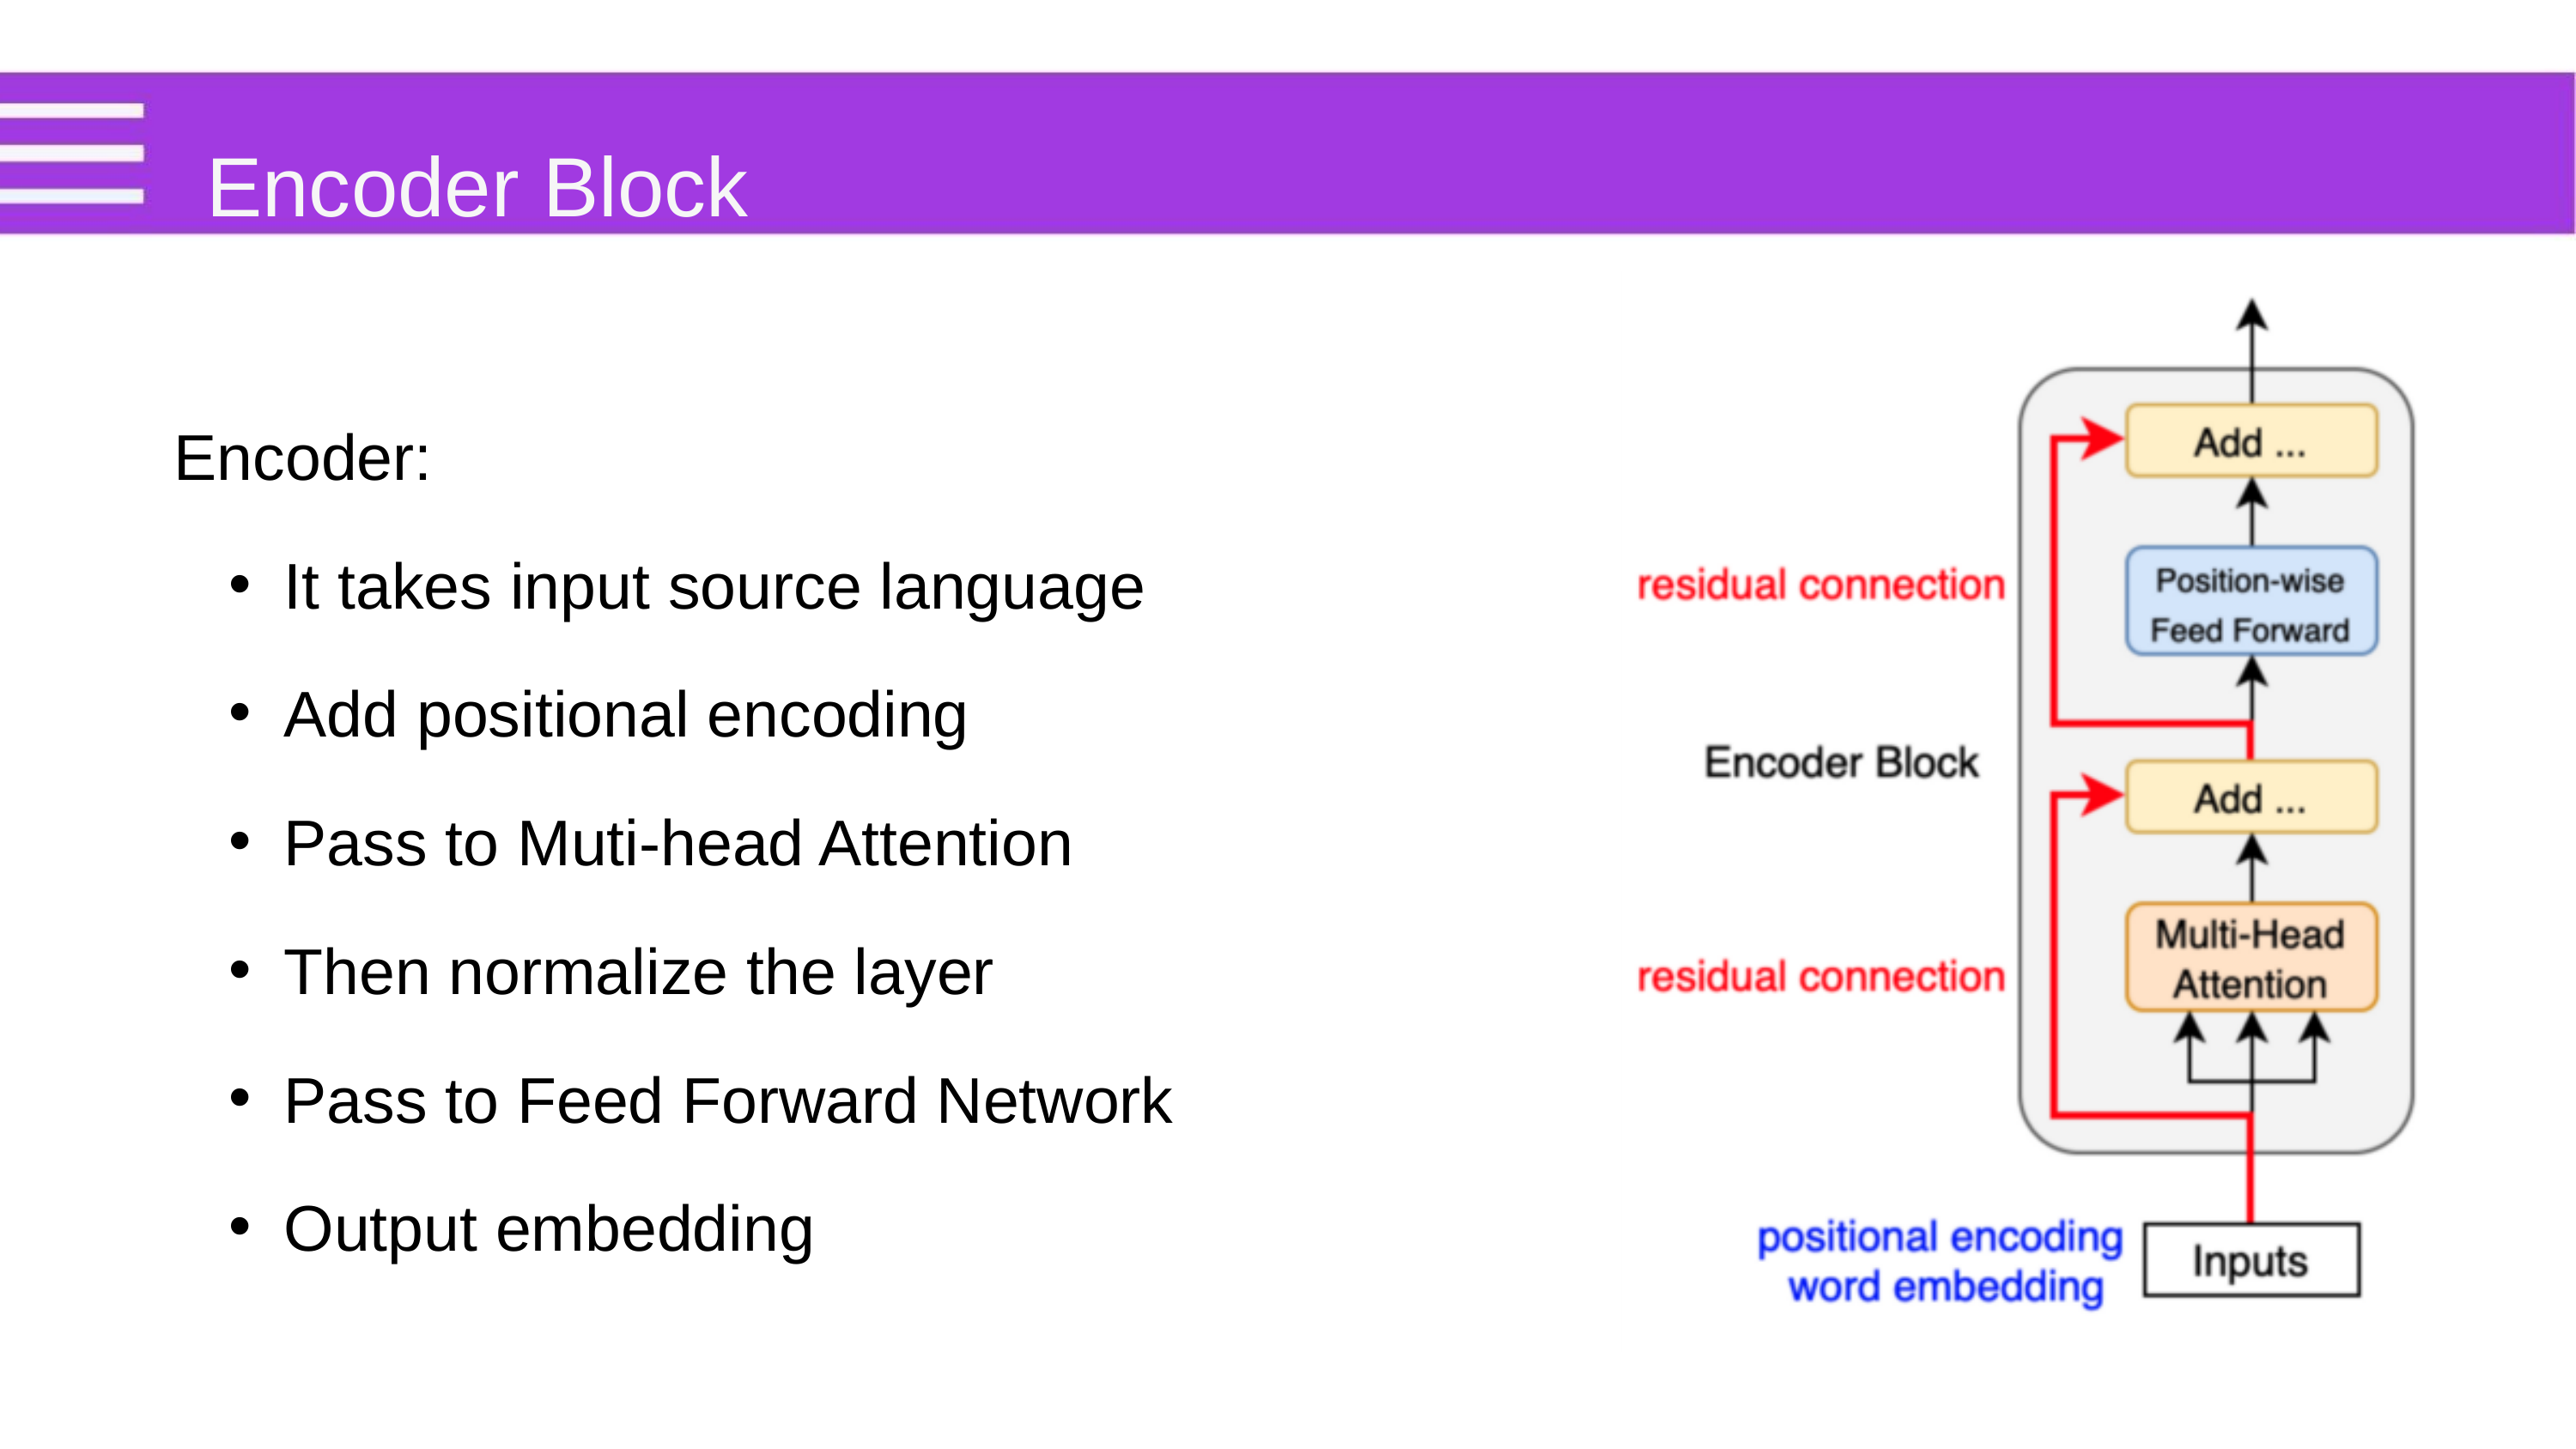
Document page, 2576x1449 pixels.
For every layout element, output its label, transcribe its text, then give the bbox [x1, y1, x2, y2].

text_box Encoder: It takes input source language Add positional encoding Pass to Muti-head Attention Then normalize the layer Pass to Feed Forward Network Output embedding [173, 364, 1198, 1393]
text_box [1620, 271, 2576, 1352]
text_box [0, 0, 2576, 1432]
text_box Encoder Block [206, 93, 1927, 234]
